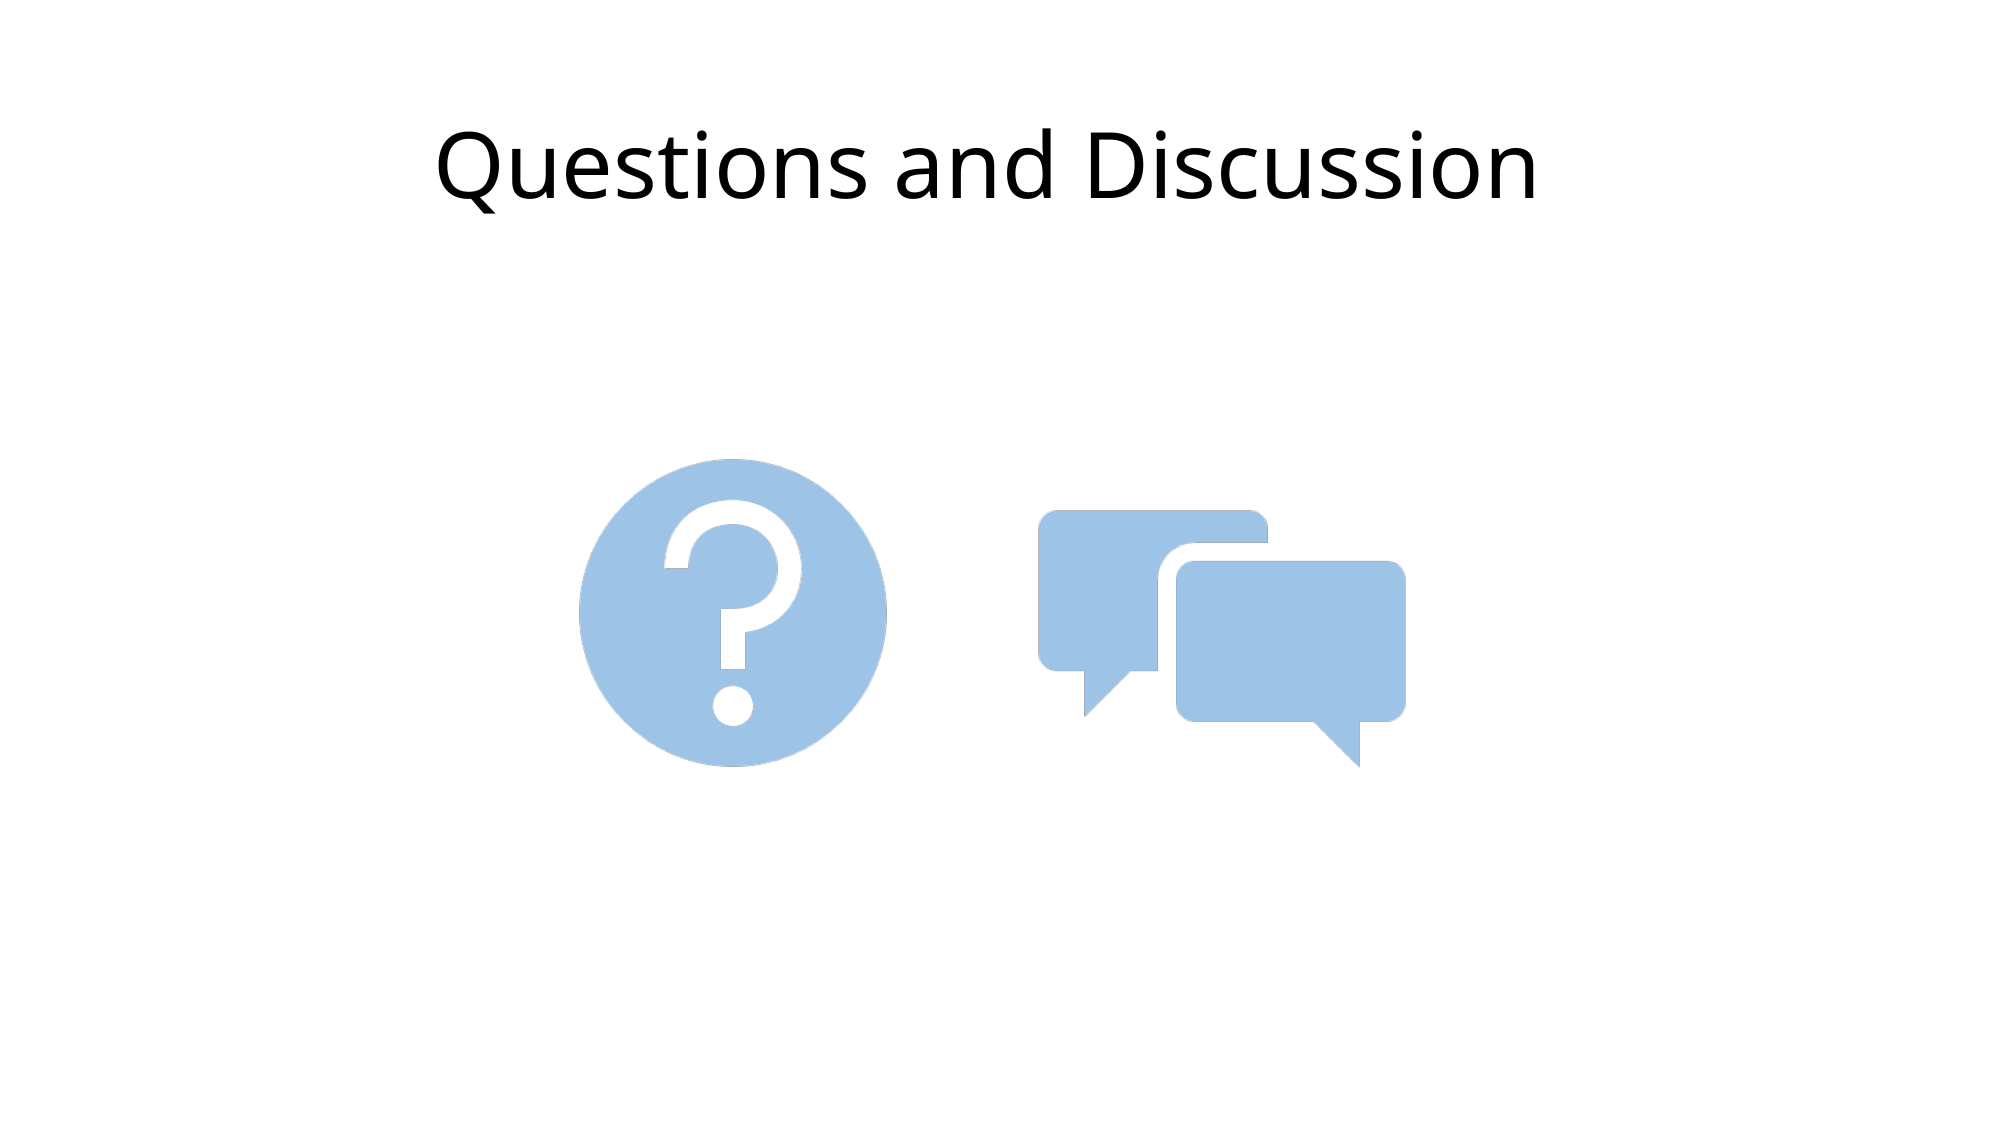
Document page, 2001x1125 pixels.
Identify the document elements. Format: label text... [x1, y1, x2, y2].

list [539, 419, 928, 807]
picture [1002, 419, 1442, 859]
title Questions and Discussion [137, 59, 1863, 278]
